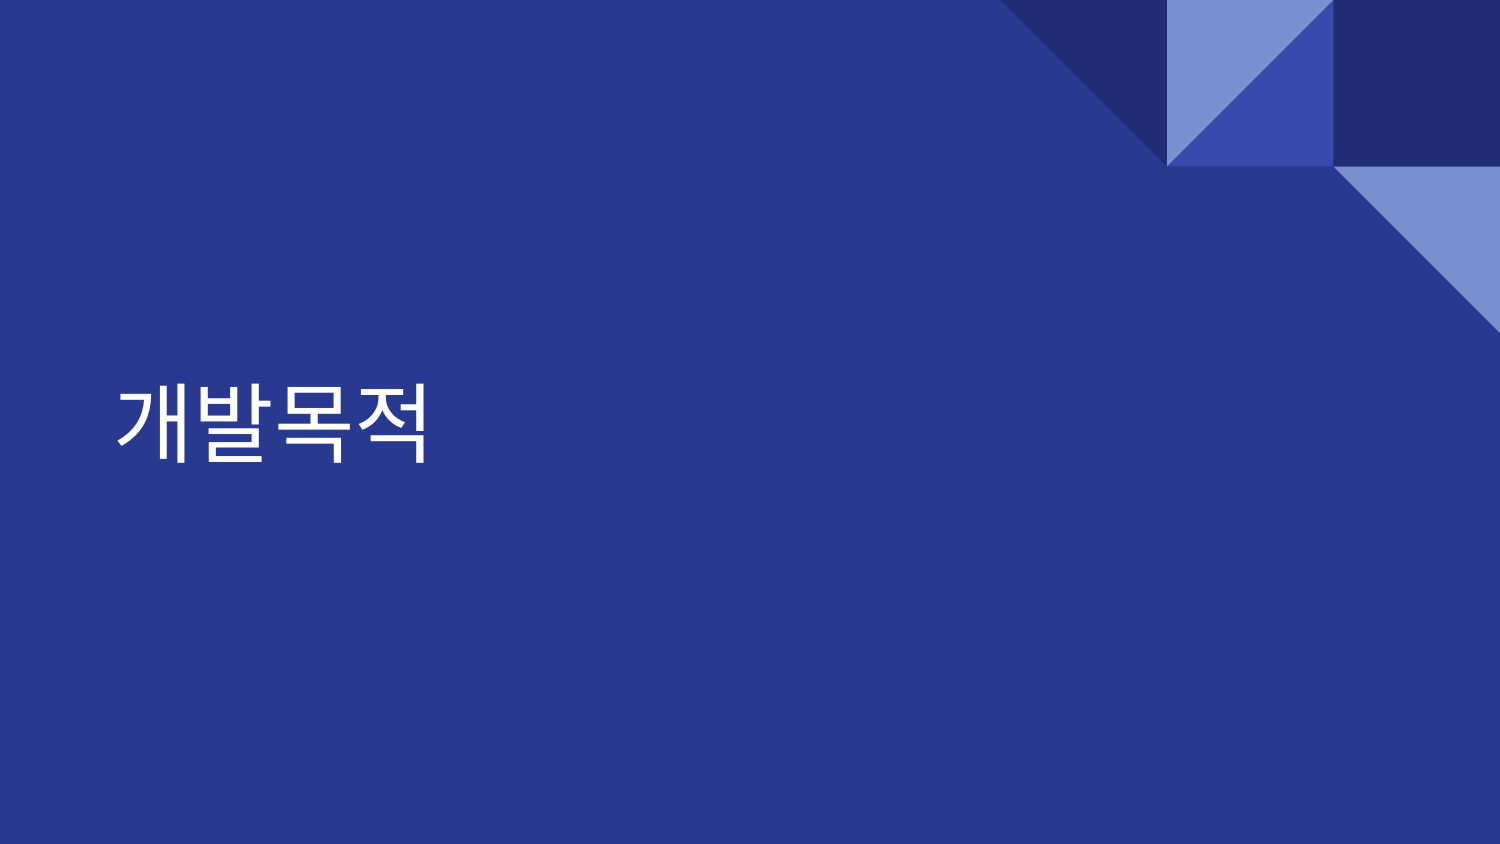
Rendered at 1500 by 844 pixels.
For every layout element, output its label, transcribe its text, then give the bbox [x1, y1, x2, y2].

title 개발목적 [98, 353, 1447, 491]
